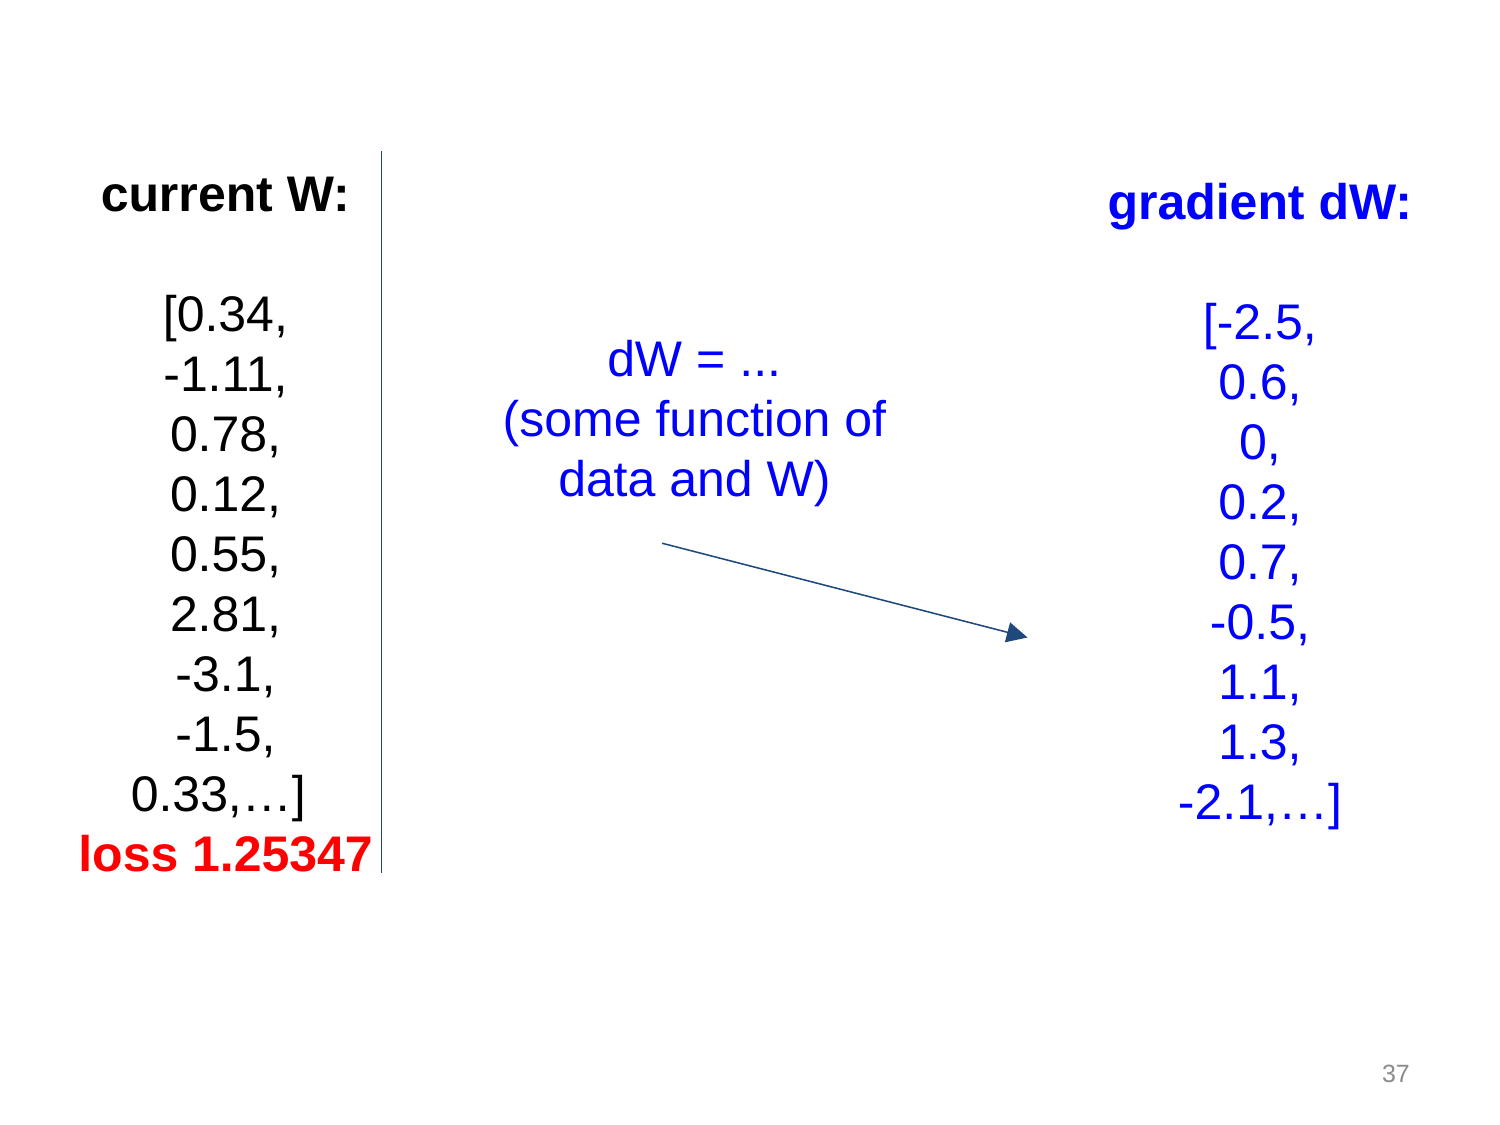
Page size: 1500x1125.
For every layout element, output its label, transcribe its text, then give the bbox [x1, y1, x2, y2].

text_box current W: [0.34, -1.11, 0.78, 0.12, 0.55, 2.81, -3.1, -1.5, 0.33,…] loss 1.25347 [32, 146, 419, 212]
text_box gradient dW: [-2.5, 0.6, 0, 0.2, 0.7, -0.5, 1.1, 1.3, -2.1,…] [1066, 154, 1454, 220]
slide_number 37 [1074, 1042, 1425, 1103]
text_box dW = ... (some function of data and W) [463, 311, 926, 819]
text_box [661, 542, 1028, 638]
